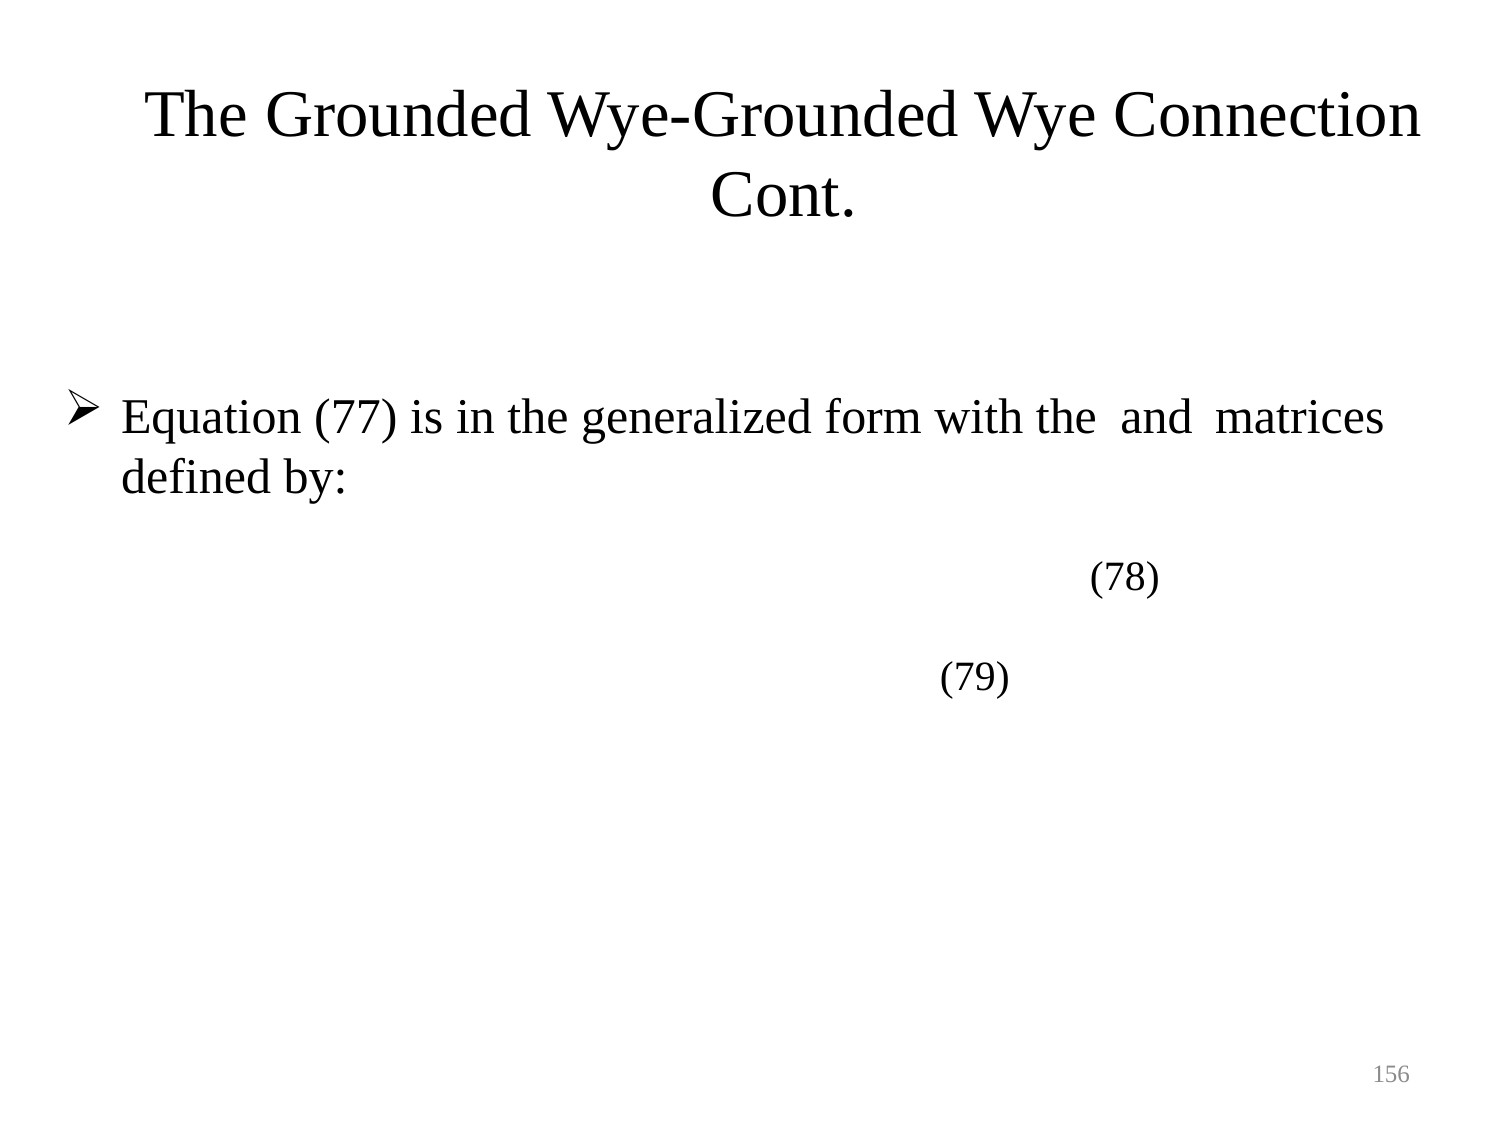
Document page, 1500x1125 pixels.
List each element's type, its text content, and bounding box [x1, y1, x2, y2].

slide_number 156 [1074, 1042, 1425, 1103]
text_box The Grounded Wye-Grounded Wye Connection Cont. [0, 62, 1497, 238]
